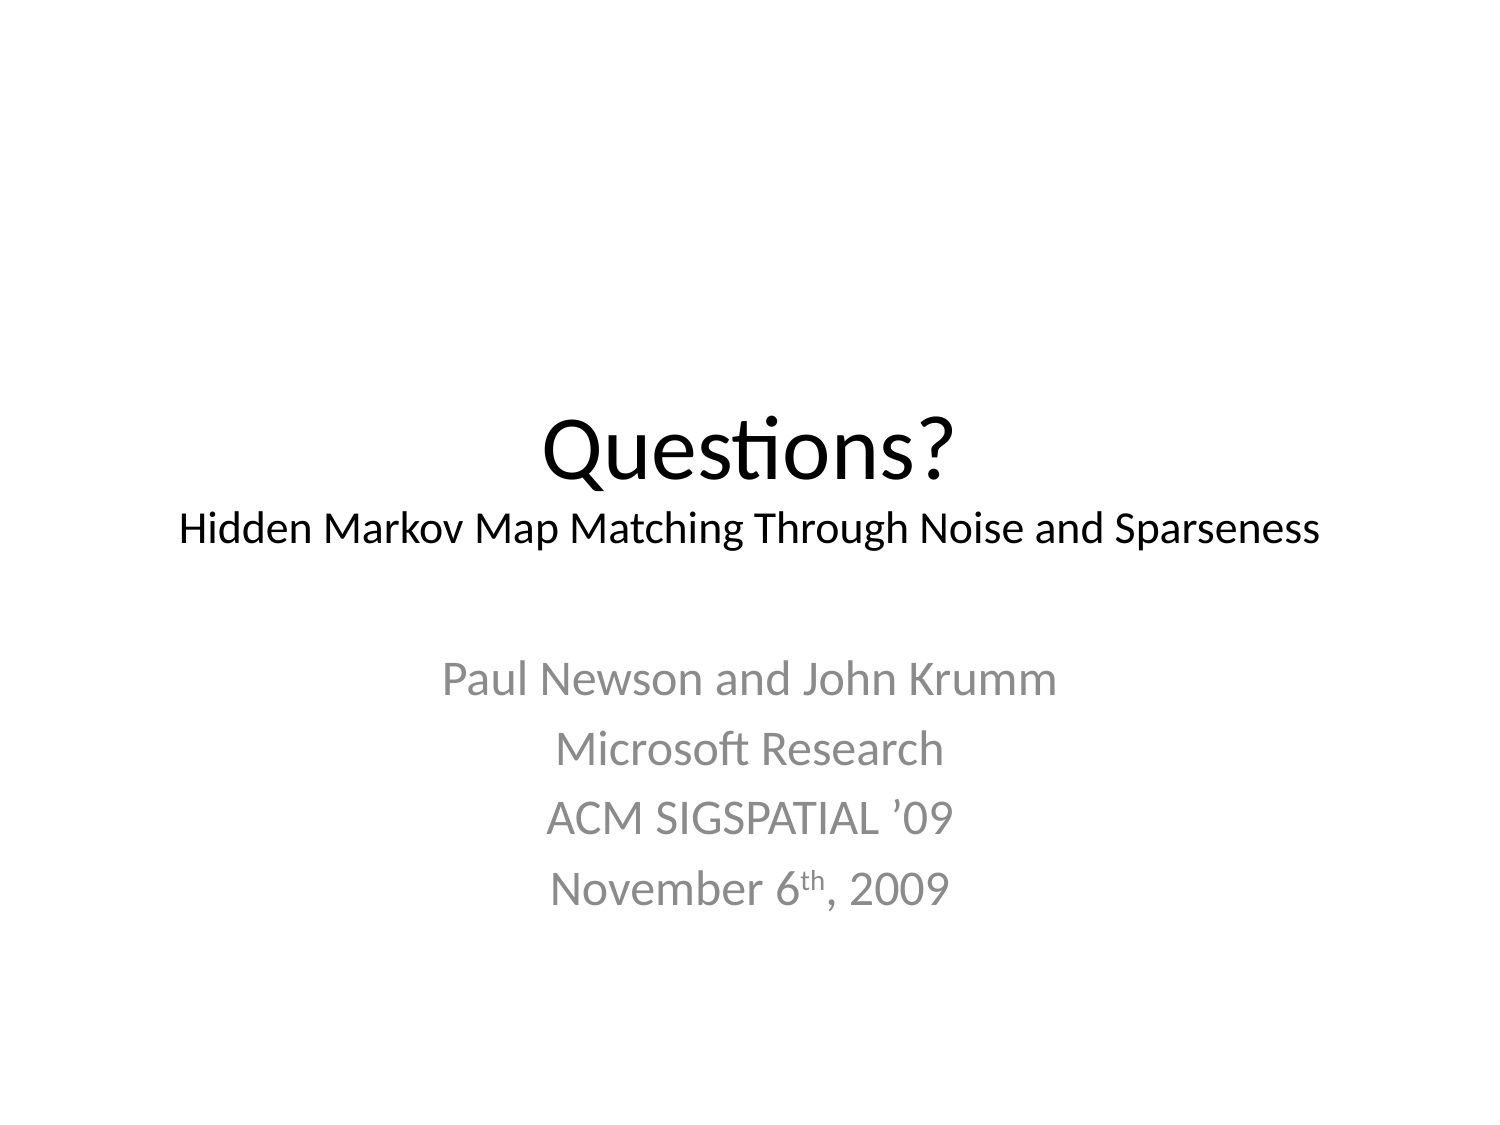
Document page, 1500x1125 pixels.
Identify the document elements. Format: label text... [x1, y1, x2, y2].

title Questions? Hidden Markov Map Matching Through Noise and Sparseness [112, 349, 1388, 591]
subtitle Paul Newson and John Krumm Microsoft Research ACM SIGSPATIAL ’09 November 6th, 2009 [225, 637, 1275, 925]
